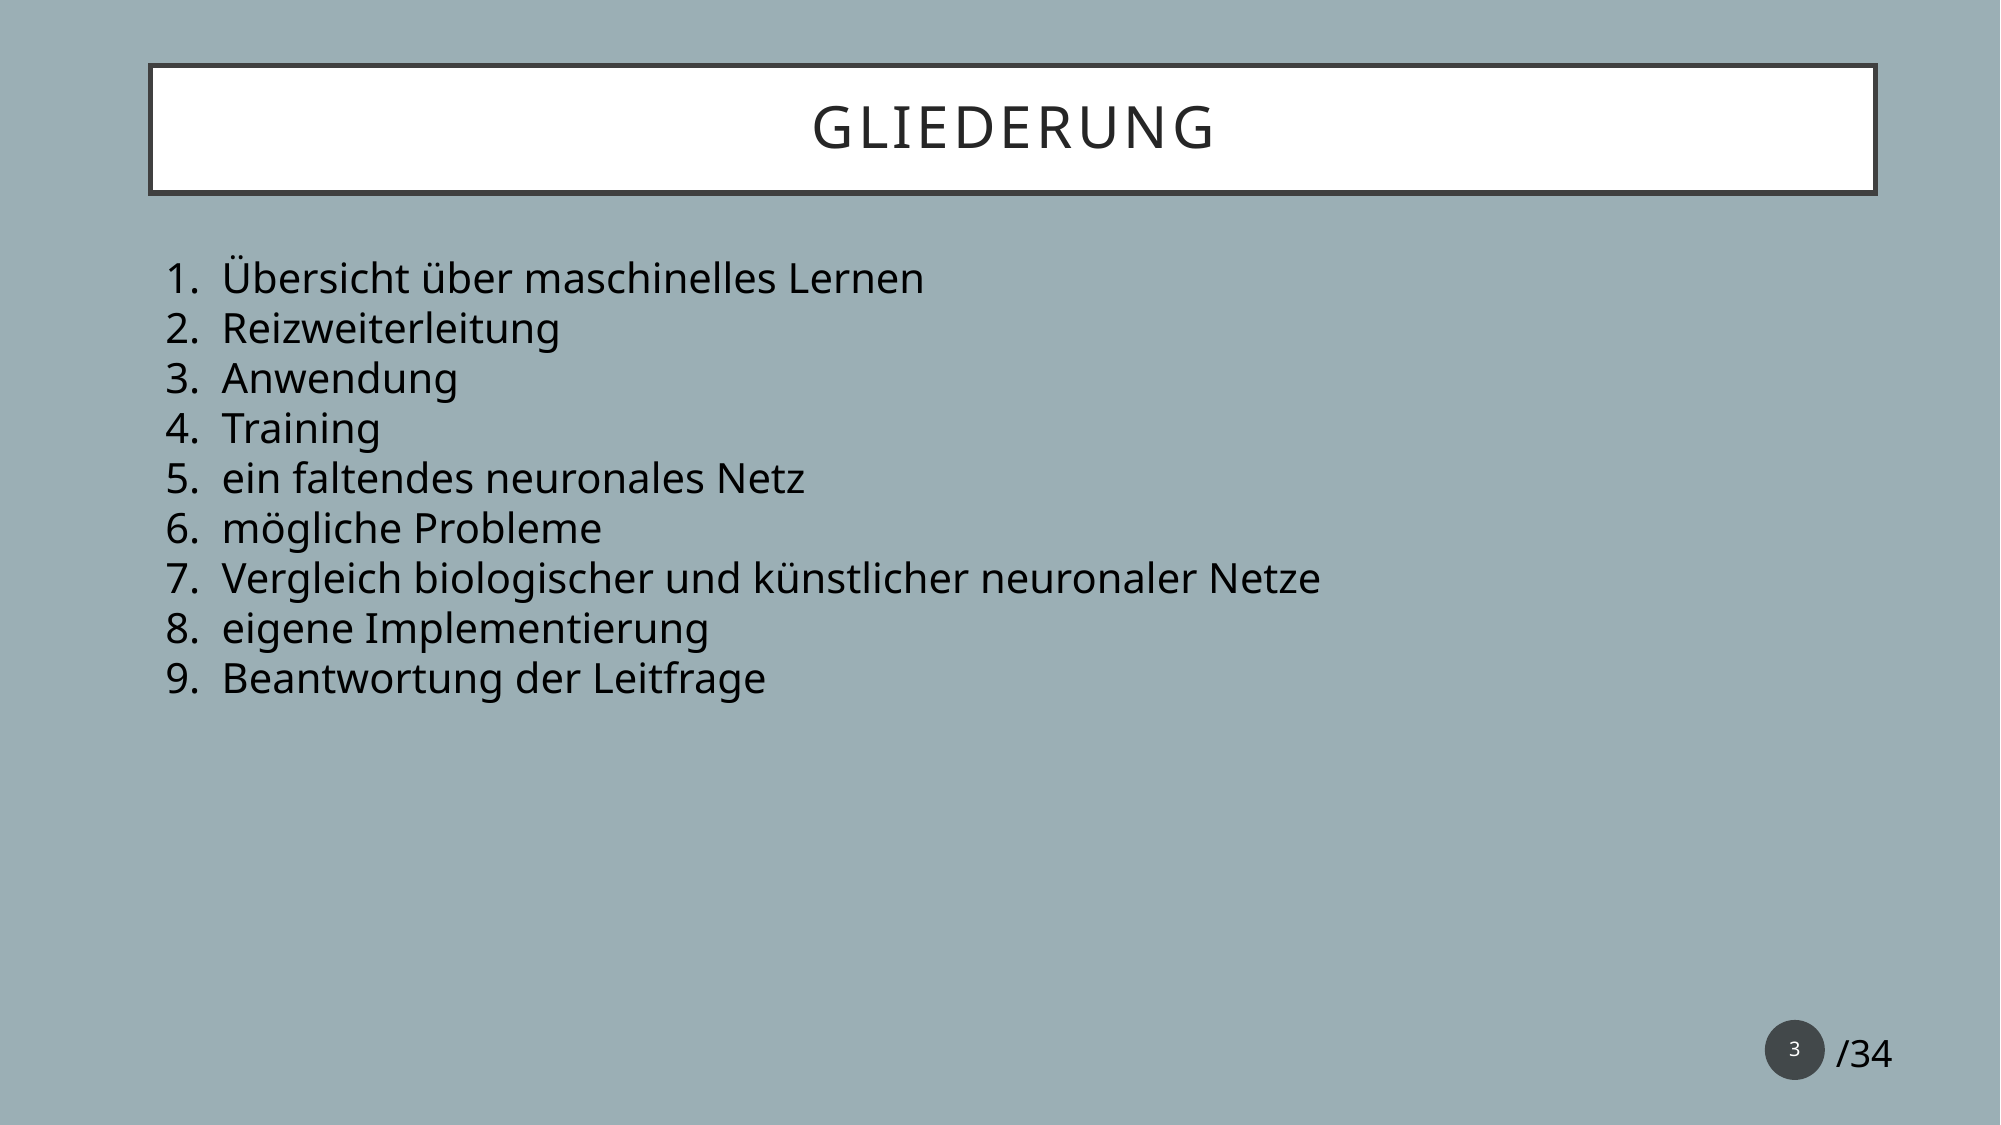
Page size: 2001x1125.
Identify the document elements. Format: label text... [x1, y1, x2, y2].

text_box GLIEDERUNG [150, 65, 1876, 193]
text_box Übersicht über maschinelles Lernen Reizweiterleitung Anwendung Training ein faltendes neuronales Netz mögliche Probleme Vergleich biologischer und künstlicher neuronaler Netze eigene Implementierung Beantwortung der Leitfrage [150, 244, 1671, 760]
slide_number 3 [1764, 1019, 1825, 1080]
